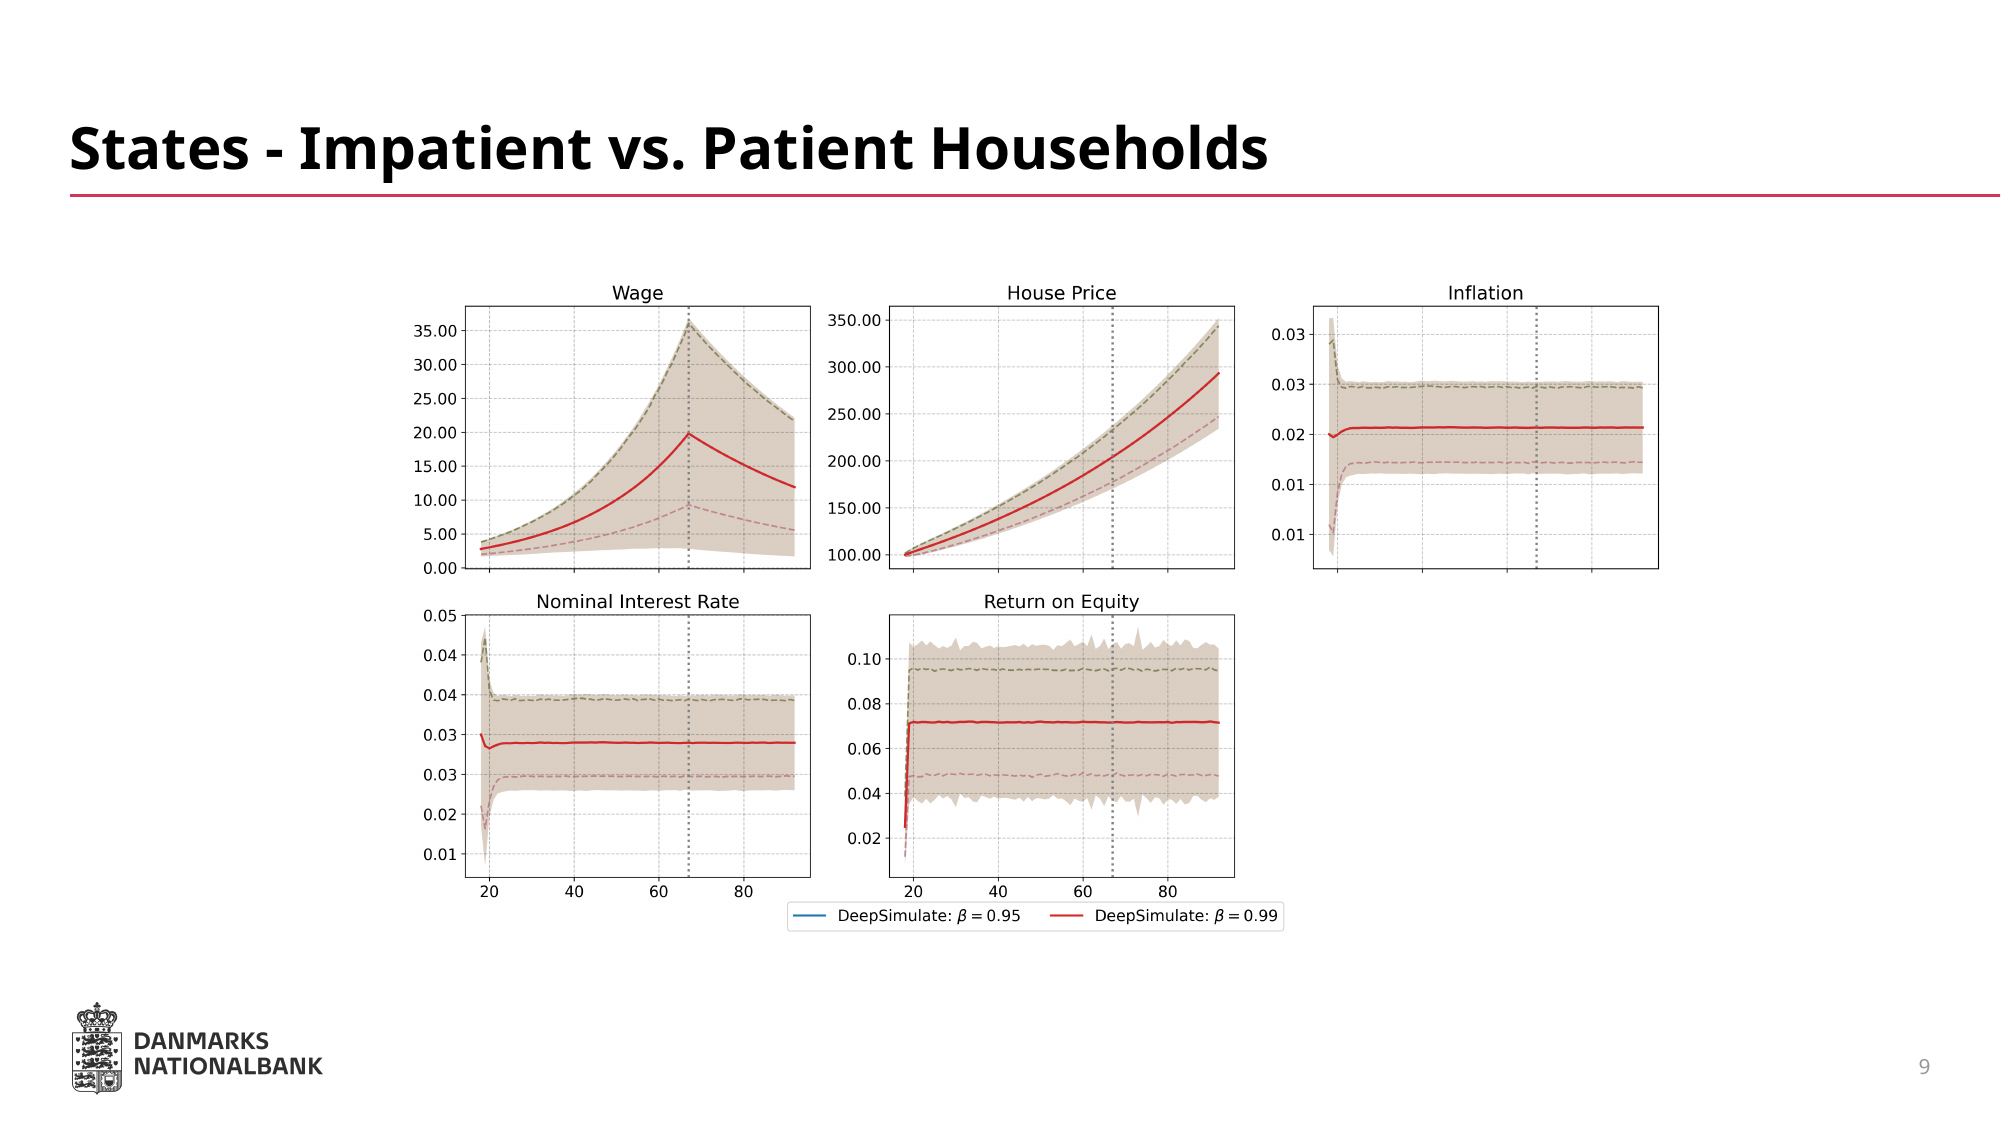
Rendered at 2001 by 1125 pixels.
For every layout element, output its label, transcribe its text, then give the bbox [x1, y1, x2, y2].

slide_number 9 [1813, 1054, 1931, 1084]
picture [396, 232, 1675, 953]
title States - Impatient vs. Patient Households [69, 47, 1814, 182]
picture [72, 1002, 323, 1095]
